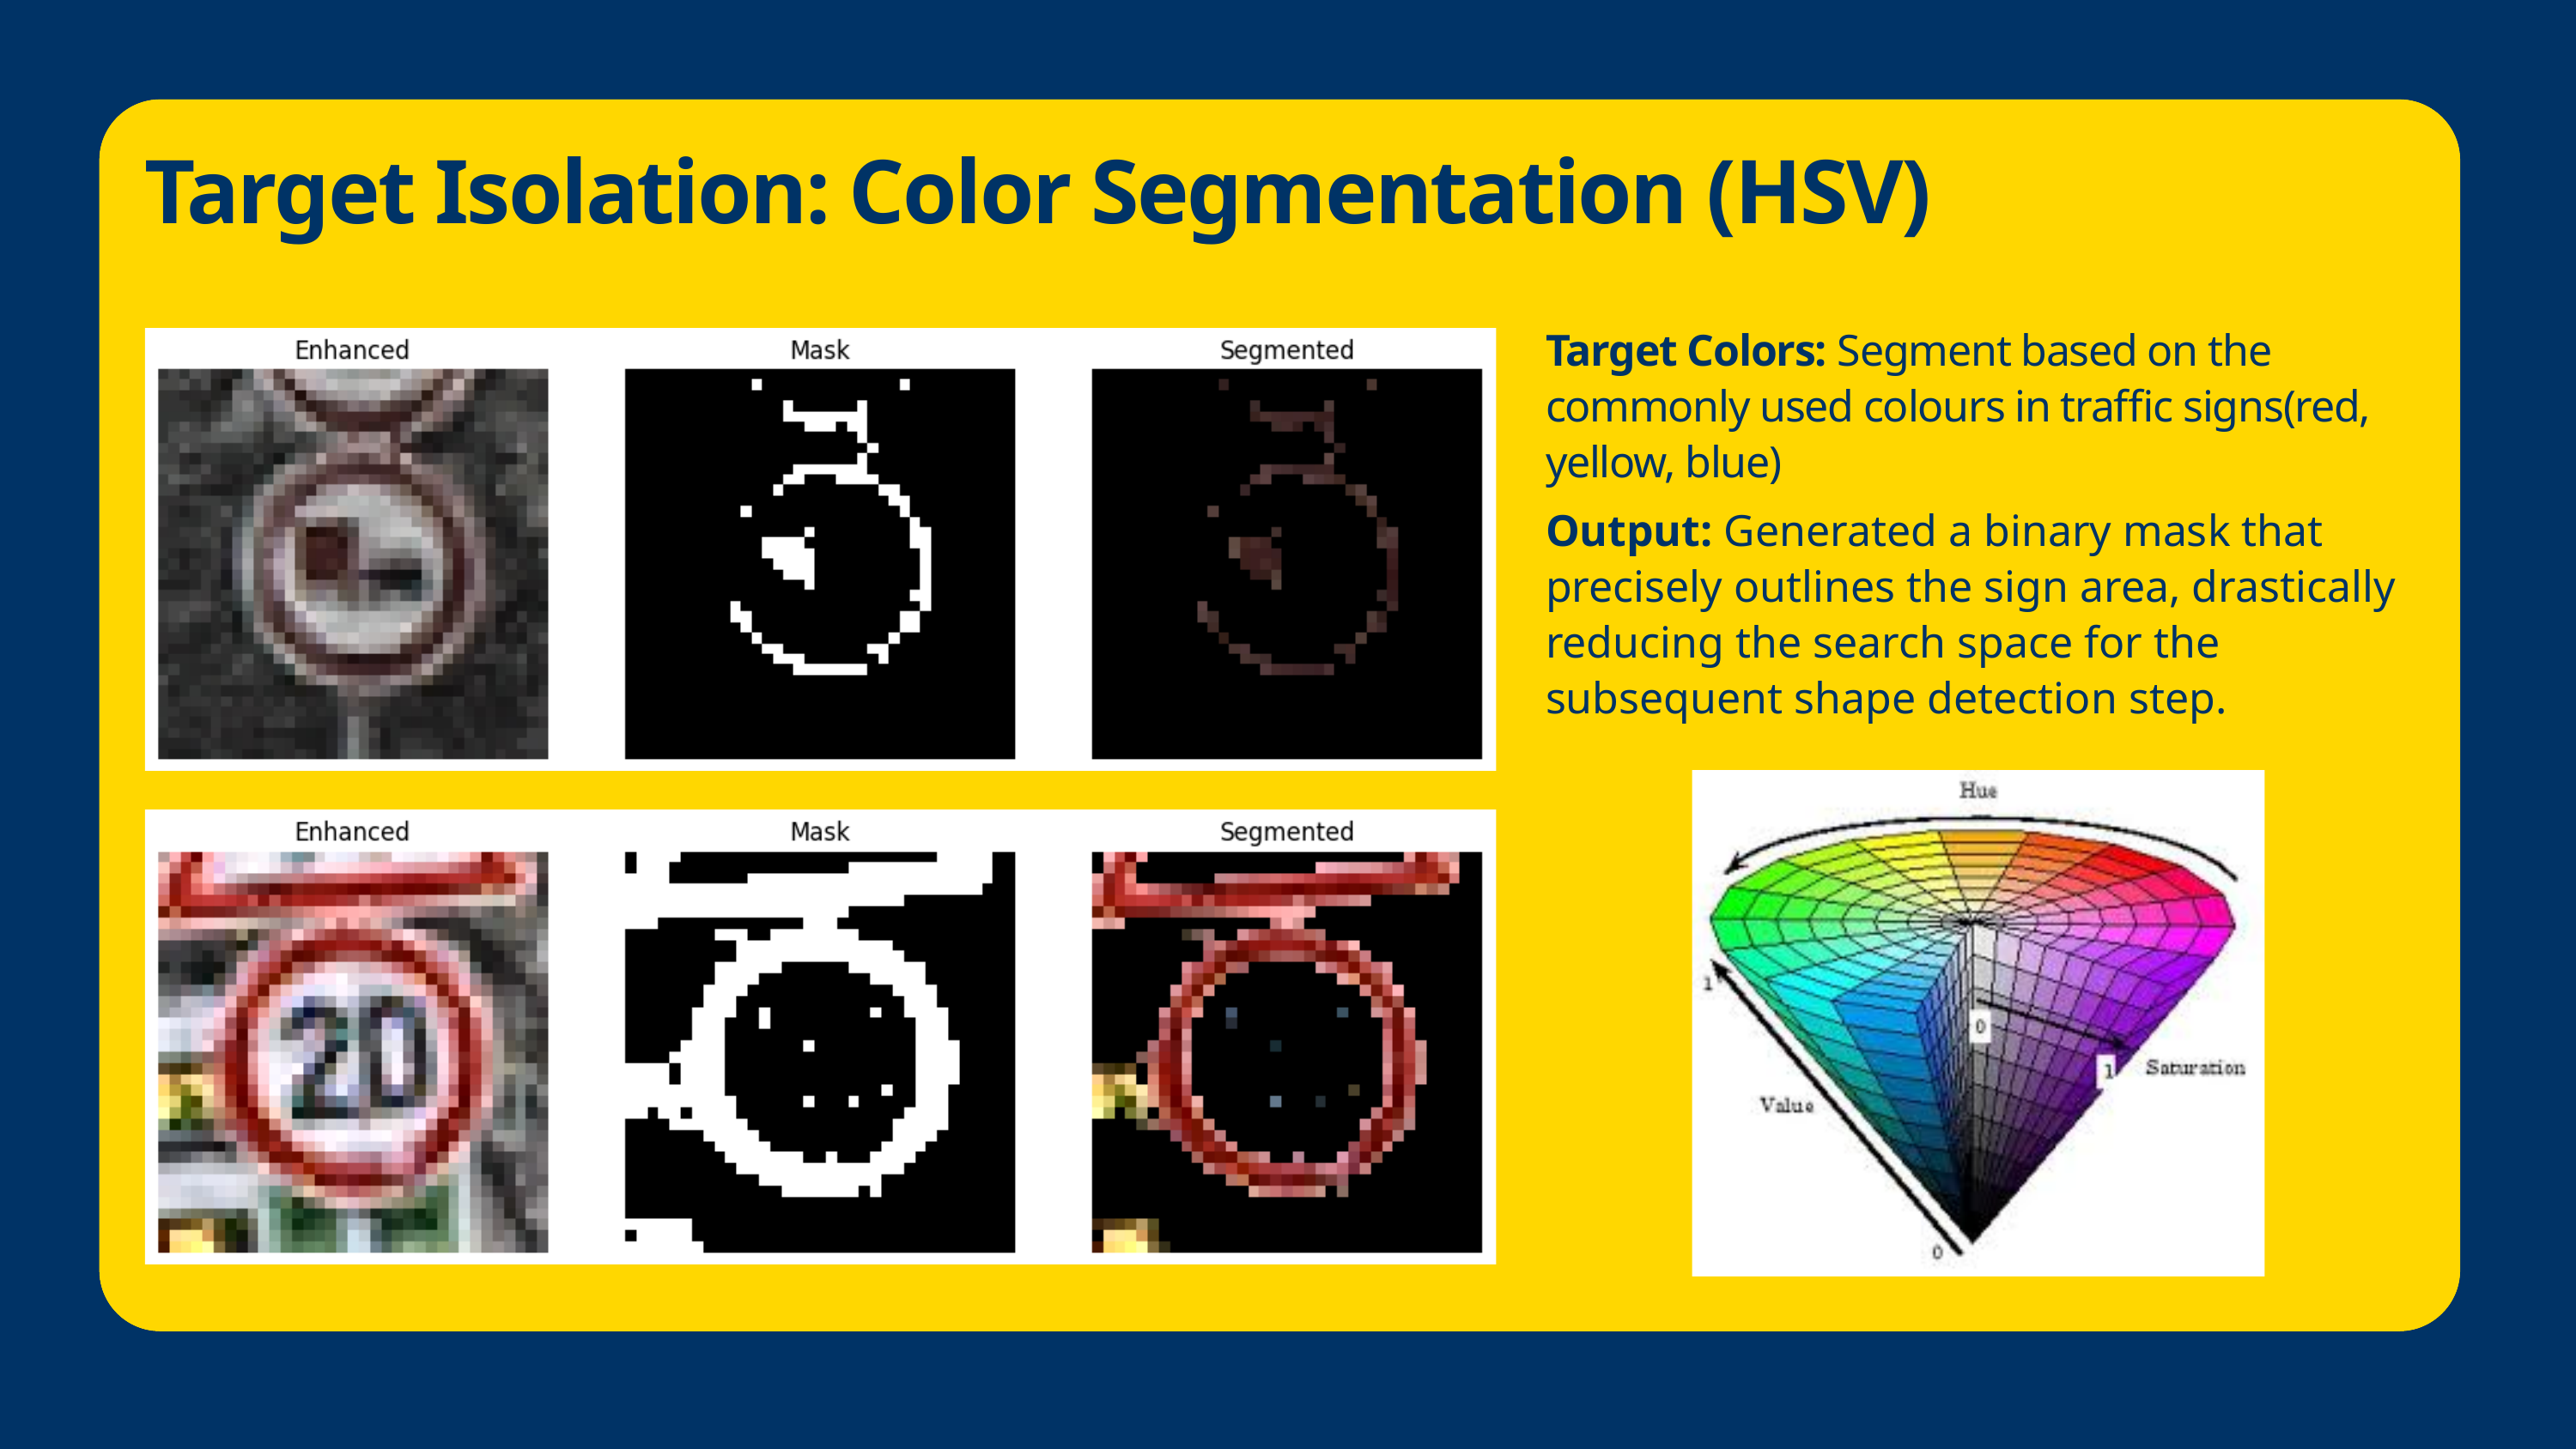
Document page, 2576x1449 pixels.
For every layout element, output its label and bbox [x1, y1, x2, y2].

text_box [144, 327, 1497, 771]
text_box [144, 809, 1497, 1265]
text_box [94, 94, 2482, 1355]
